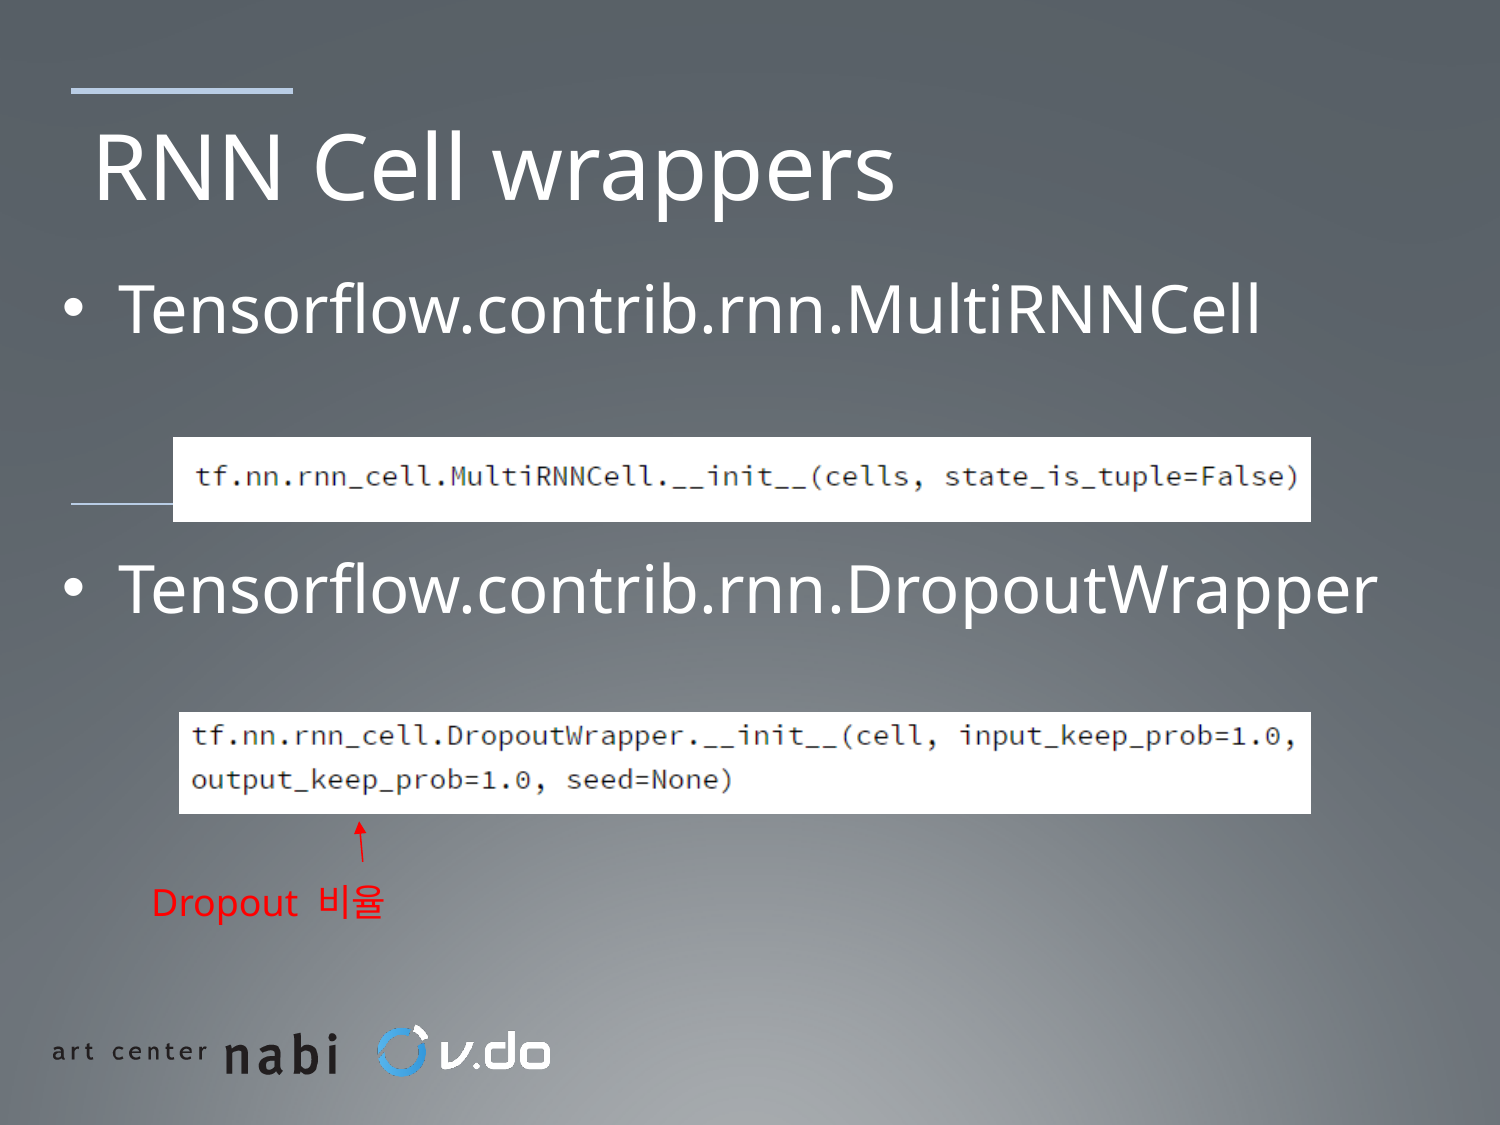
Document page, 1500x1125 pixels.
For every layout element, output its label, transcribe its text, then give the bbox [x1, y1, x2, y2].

picture [172, 437, 1311, 523]
text_box RNN Cell wrappers [76, 101, 1500, 228]
text_box Tensorflow.contrib.rnn.MultiRNNCell Tensorflow.contrib.rnn.DropoutWrapper [47, 259, 1500, 1079]
text_box Dropout 비율 [136, 872, 402, 932]
picture [0, 0, 1500, 1125]
picture [179, 711, 1311, 814]
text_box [358, 821, 363, 862]
